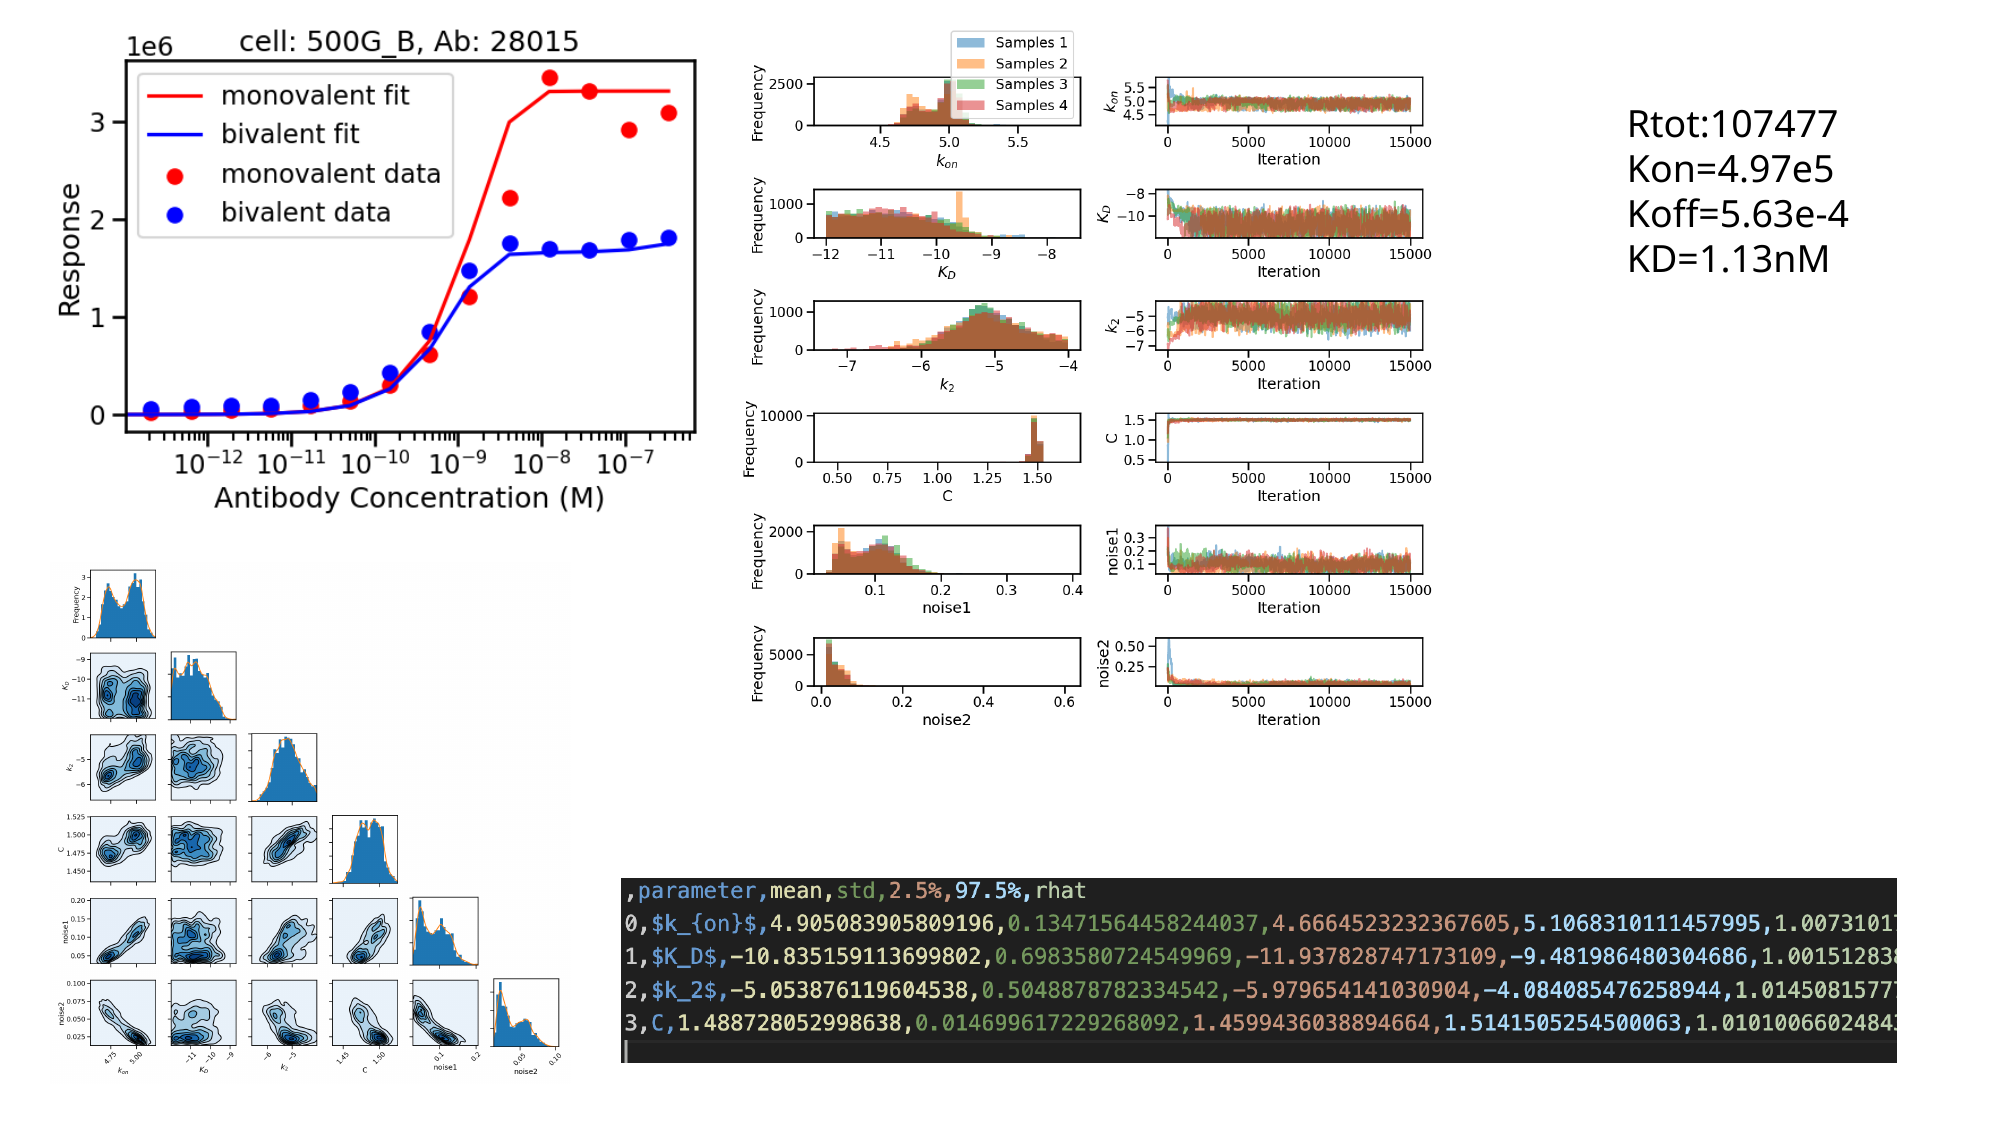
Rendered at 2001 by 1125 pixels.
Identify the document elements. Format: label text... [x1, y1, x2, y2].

picture [621, 877, 1898, 1063]
text_box Rtot:107477 Kon=4.97e5 Koff=5.63e-4 KD=1.13nM [1612, 92, 1865, 288]
picture [49, 561, 572, 1084]
picture [0, 0, 1449, 745]
